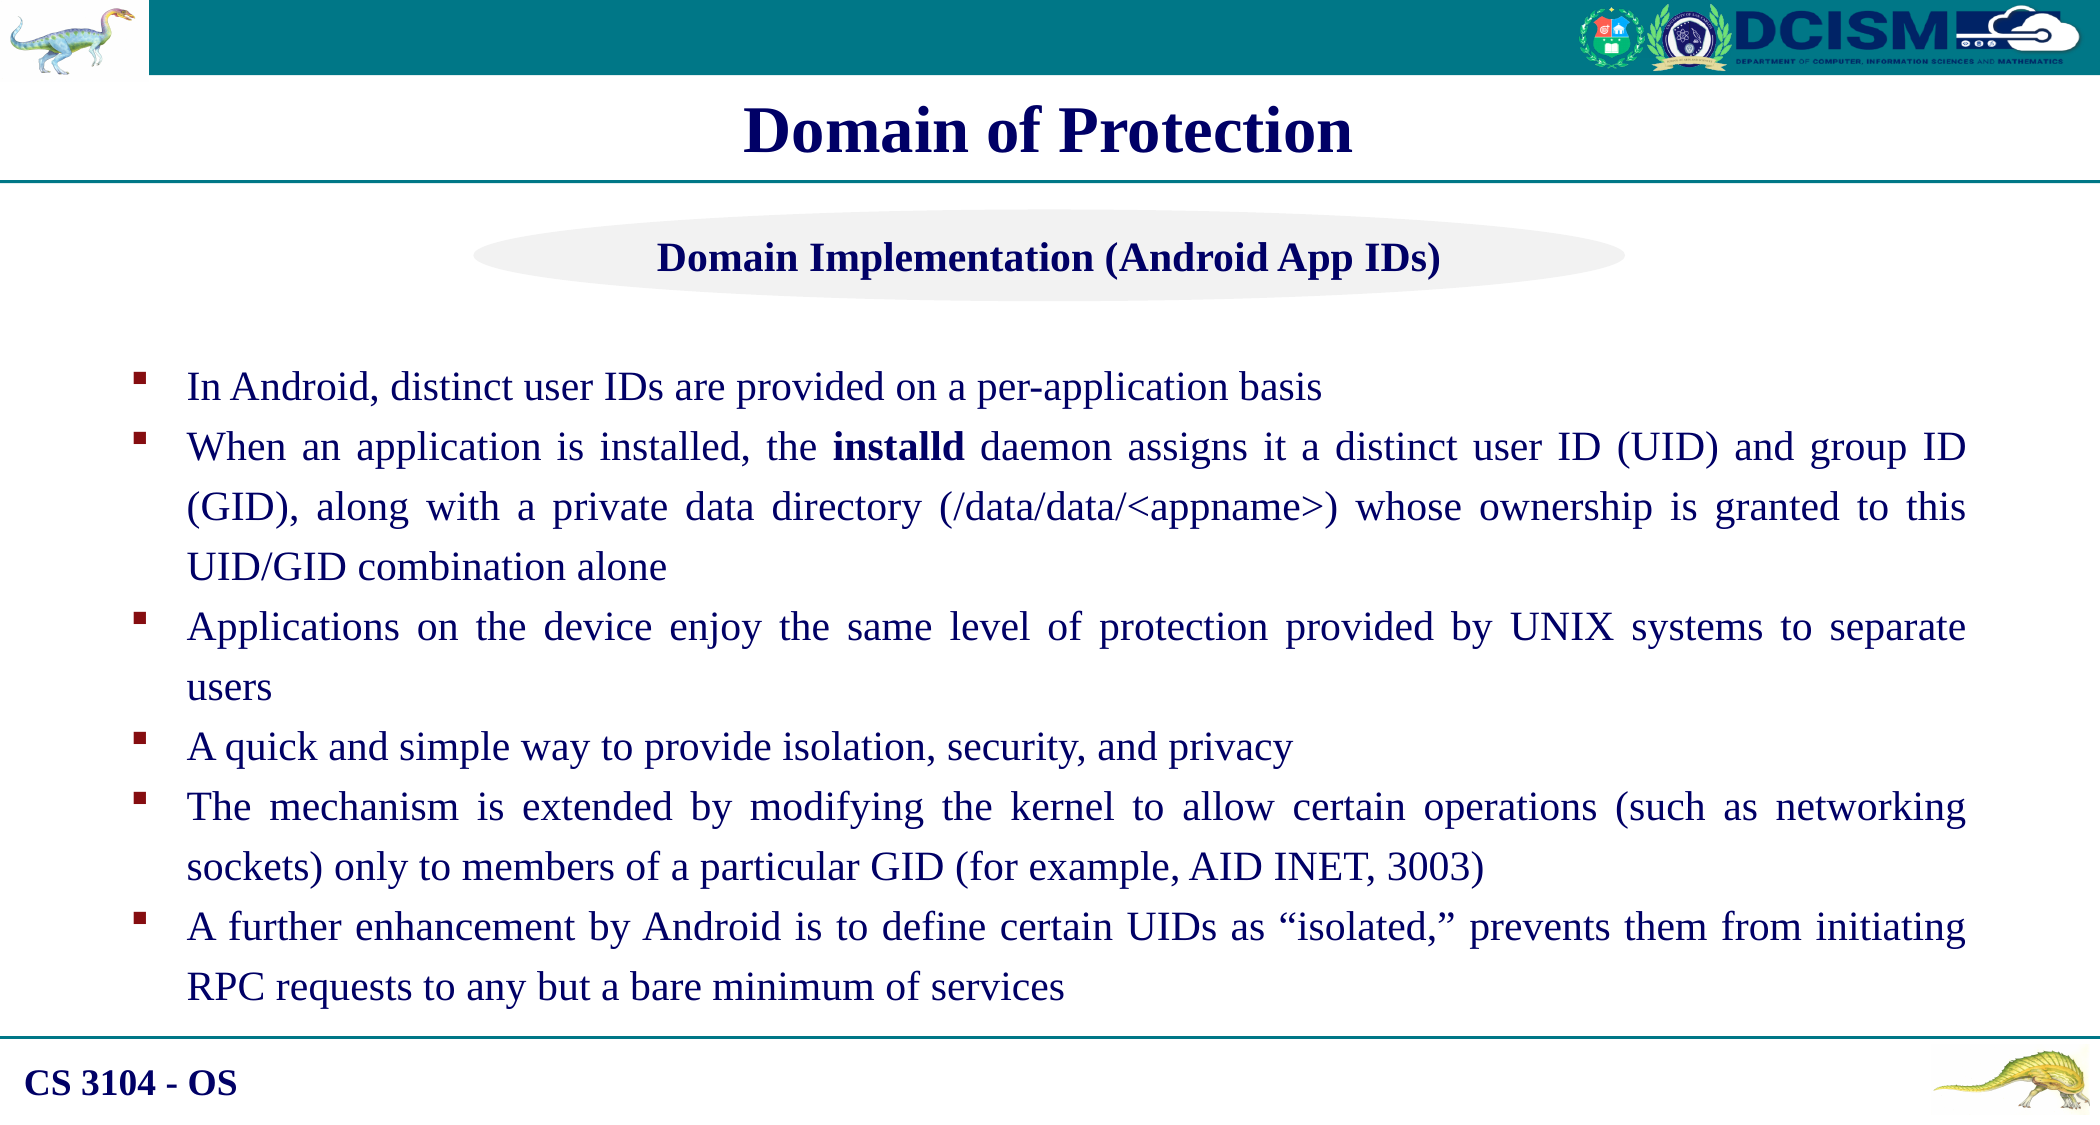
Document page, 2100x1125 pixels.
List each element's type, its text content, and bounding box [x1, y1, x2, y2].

picture [1931, 1044, 2090, 1115]
text_box Domain of Protection [15, 78, 2083, 174]
text_box In Android, distinct user IDs are provided on a per-application basis When an application is installed, the installd daemon assigns it a distinct user ID (UID) and group ID (GID), along with a private data directory (/data/data/<appname>) whose ownership is granted to this UID/GID combination alone Applications on the device enjoy the same level of protection provided by UNIX systems to separate users A quick and simple way to provide isolation, security, and privacy The mechanism is extended by modifying the kernel to allow certain operations (such as networking sockets) only to members of a particular GID (for example, AID INET, 3003) A further enhancement by Android is to define certain UIDs as “isolated,” prevents them from initiating RPC requests to any but a bare minimum of services [115, 341, 1983, 1017]
text_box Domain Implementation (Android App IDs) [473, 209, 1626, 302]
picture [1572, 0, 2094, 76]
picture [0, 0, 149, 82]
